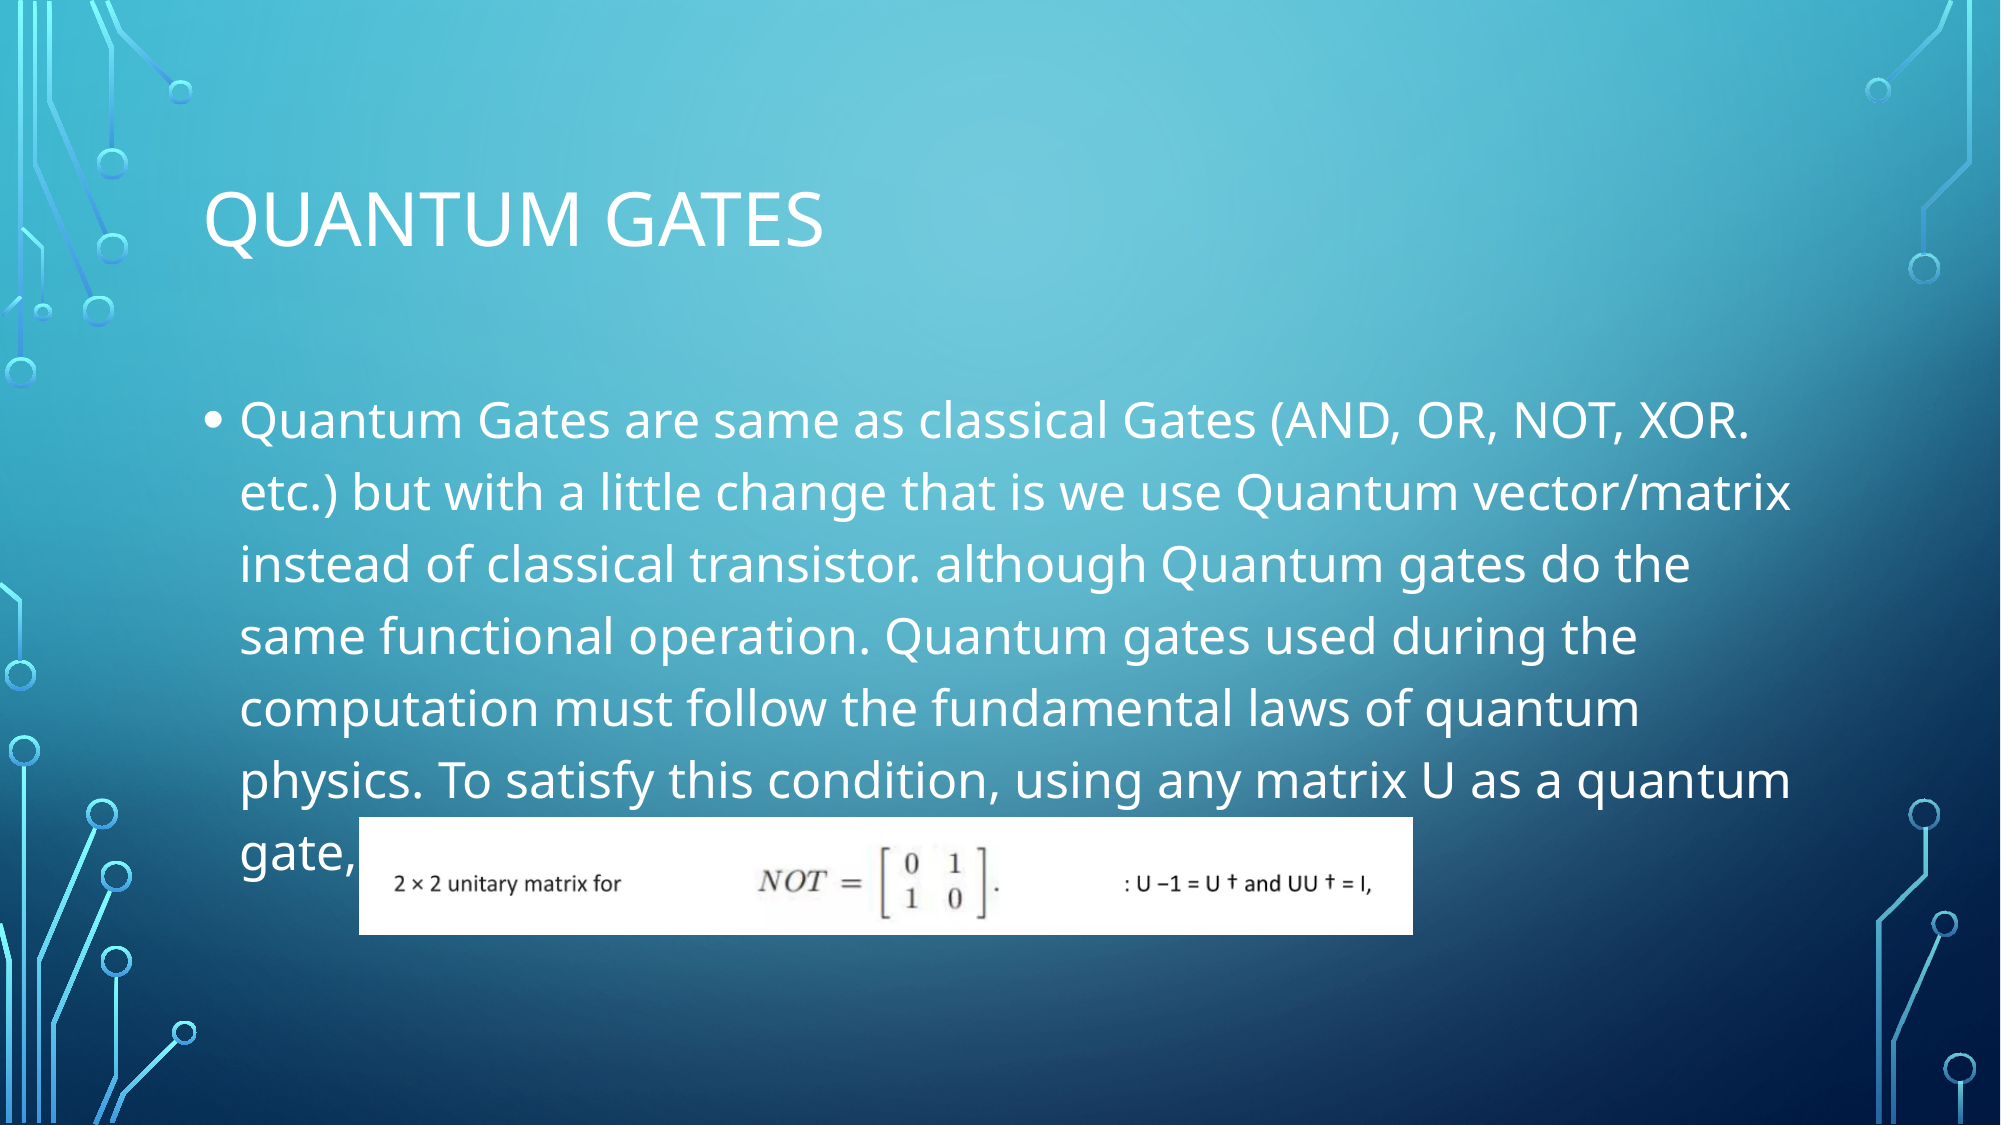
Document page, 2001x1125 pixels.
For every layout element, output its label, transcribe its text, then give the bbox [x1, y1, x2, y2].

list Quantum Gates are same as classical Gates (AND, OR, NOT, XOR. etc.) but with a little change that is we use Quantum vector/matrix instead of classical transistor. although Quantum gates do the same functional operation. Quantum gates used during the computation must follow the fundamental laws of quantum physics. To satisfy this condition, using any matrix U as a quantum gate, it must be unitary. [187, 369, 1813, 950]
picture [359, 817, 1414, 935]
title Quantum Gates [187, 101, 1813, 344]
